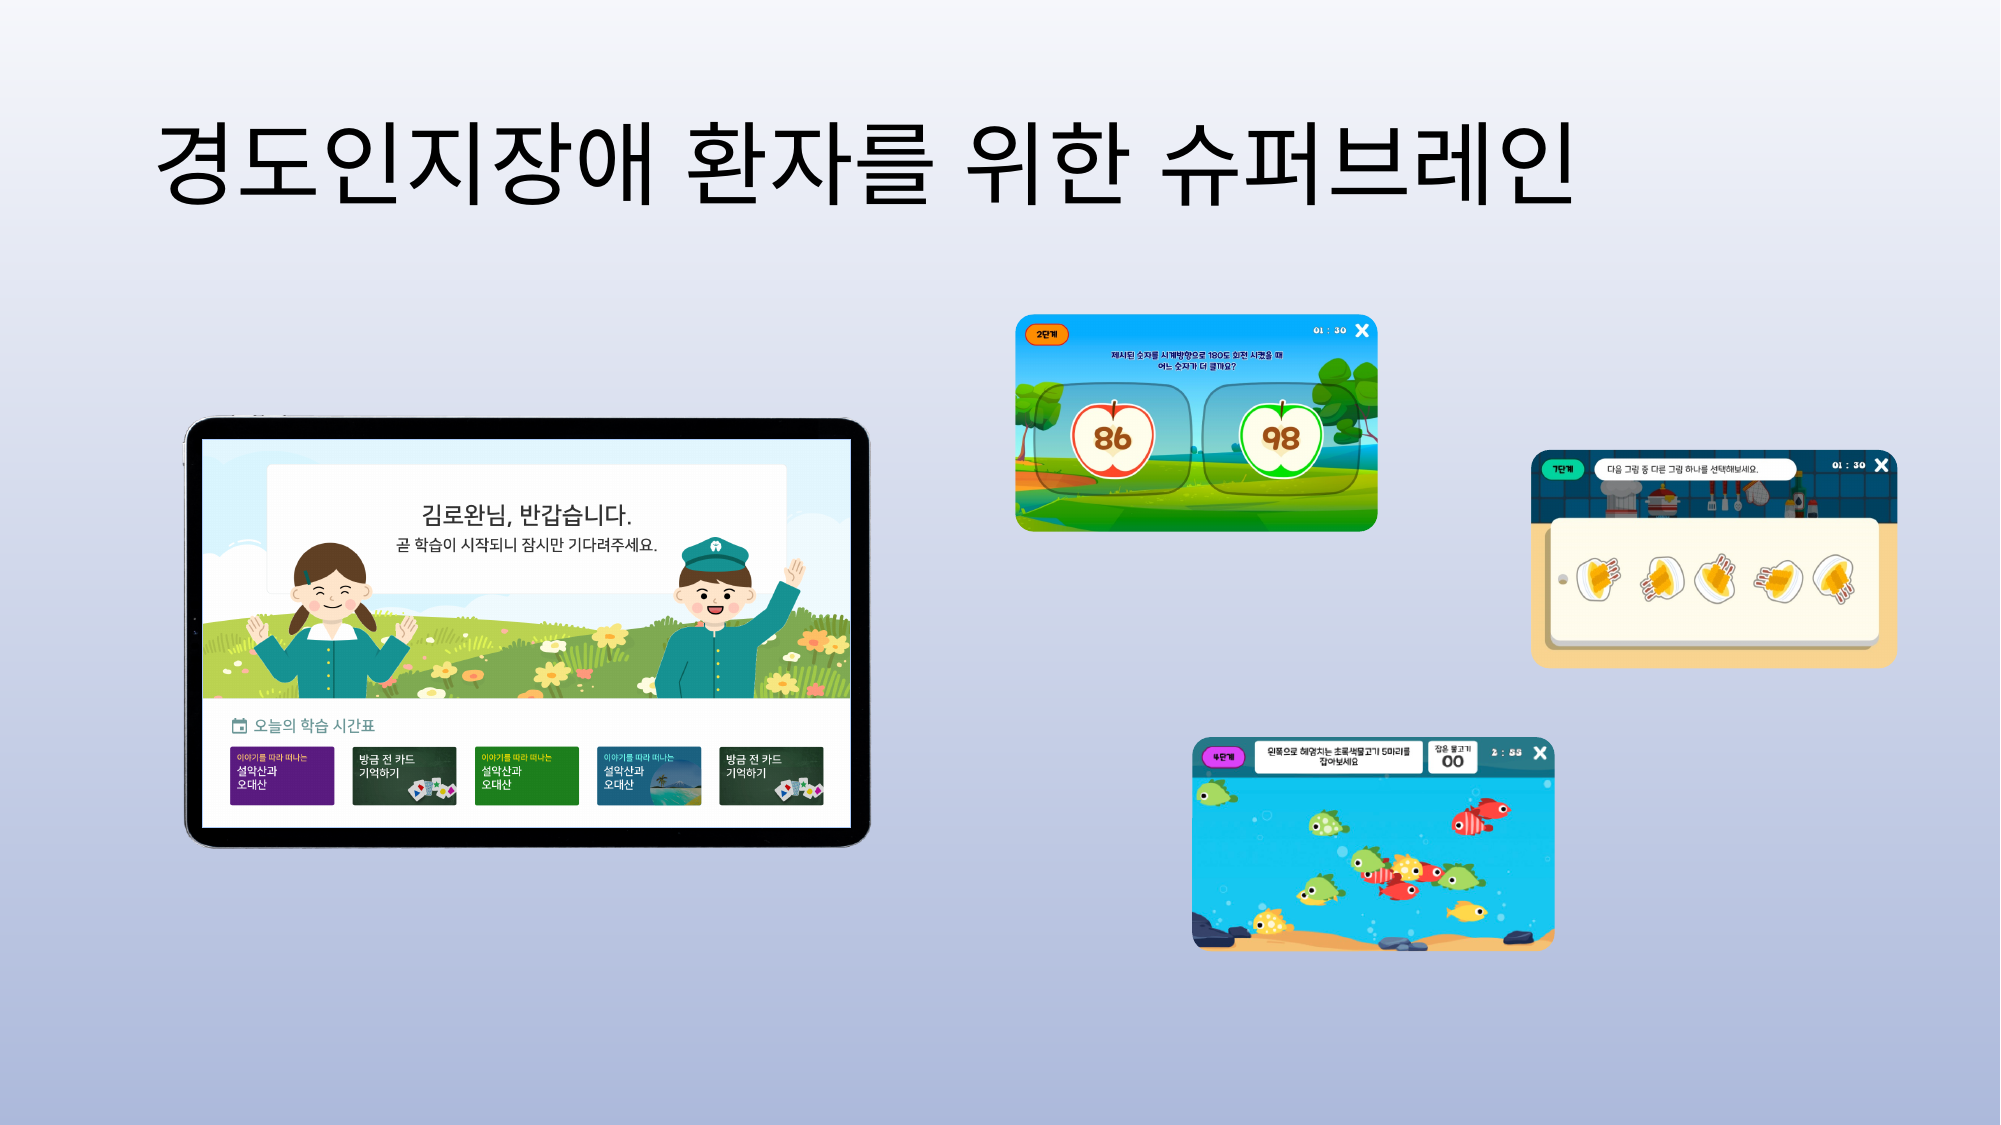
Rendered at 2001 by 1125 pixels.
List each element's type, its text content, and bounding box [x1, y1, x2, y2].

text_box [179, 413, 875, 852]
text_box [1015, 314, 1898, 952]
title 경도인지장애 환자를 위한 슈퍼브레인 [137, 59, 1863, 278]
